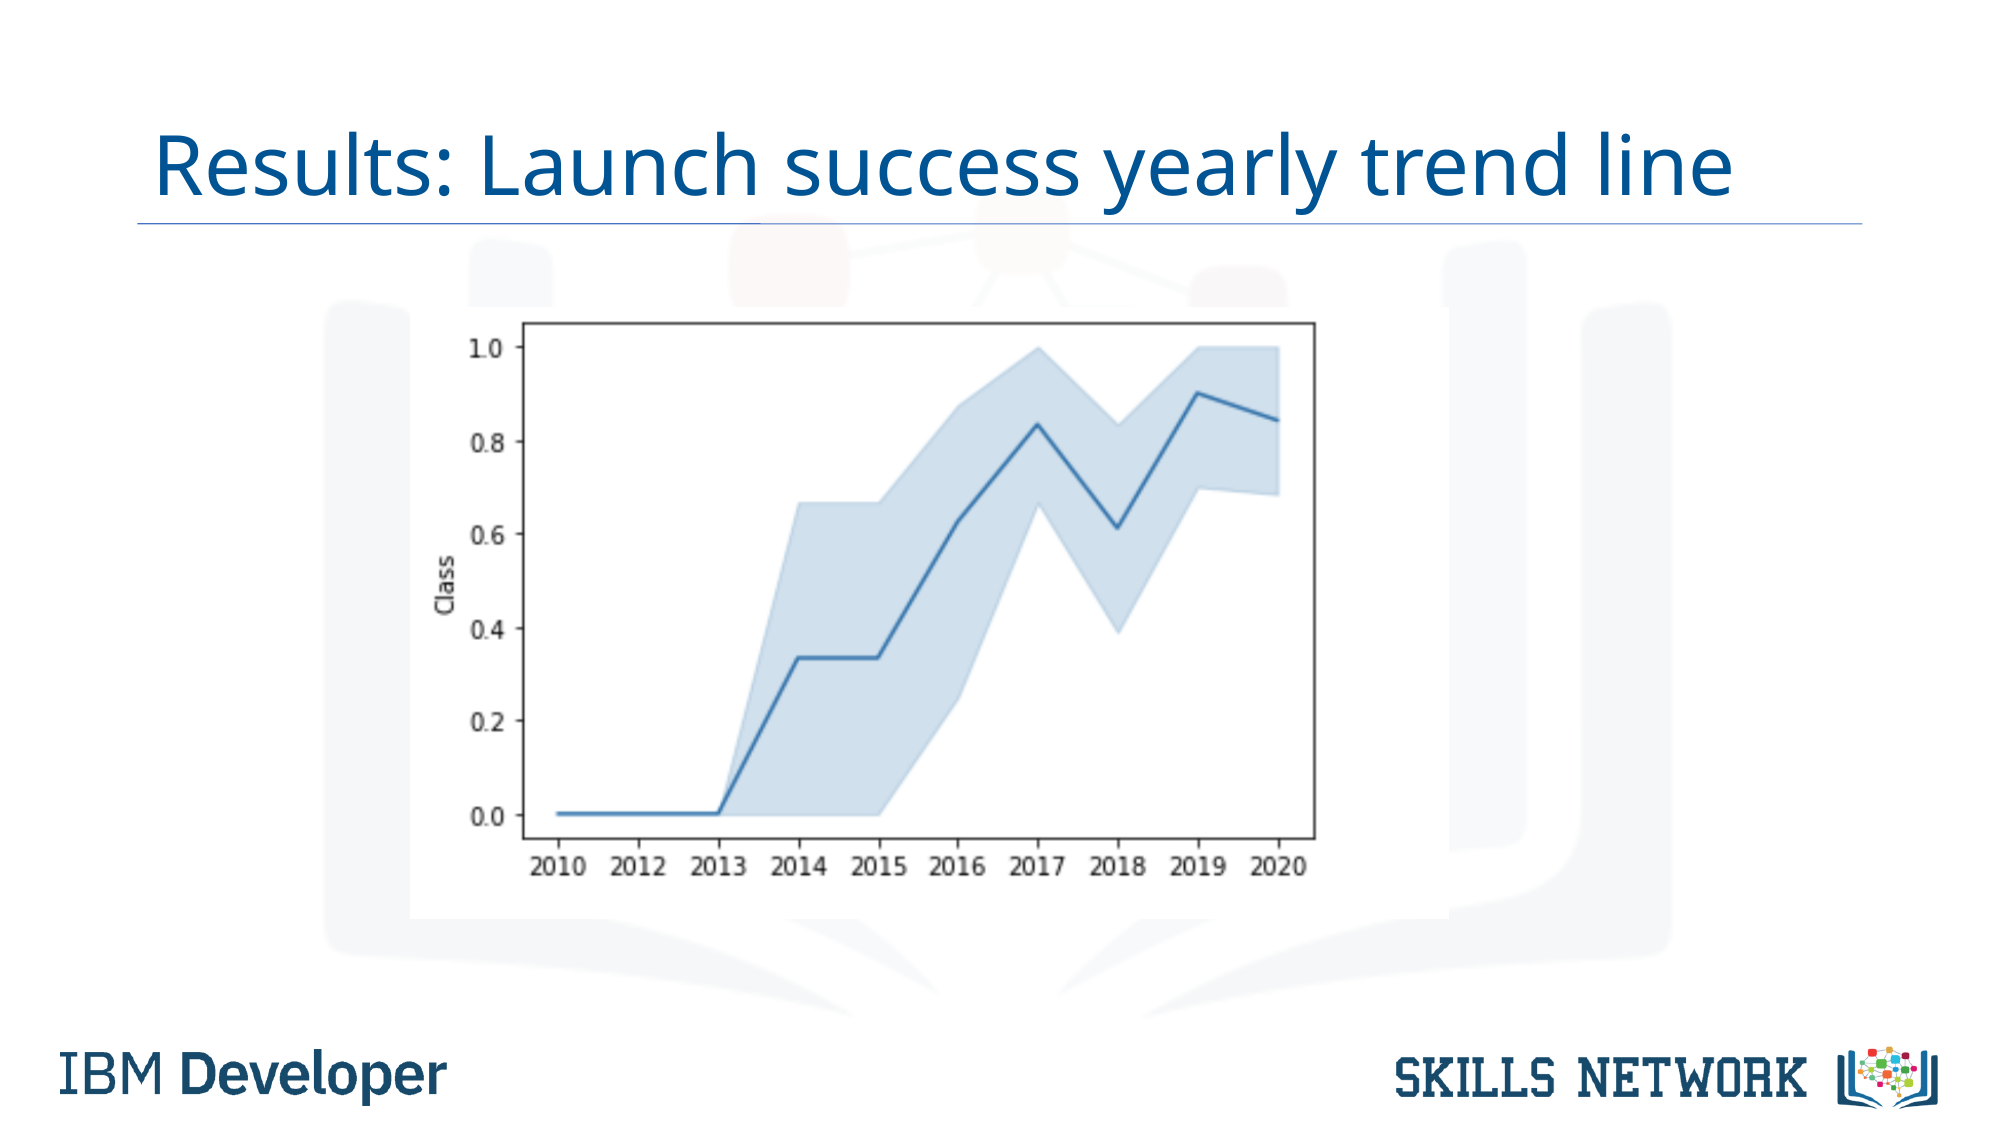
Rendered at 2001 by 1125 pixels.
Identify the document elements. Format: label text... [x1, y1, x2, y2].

picture [55, 1045, 459, 1108]
title Results: Launch success yearly trend line [137, 59, 1863, 278]
picture [1390, 1045, 1945, 1111]
picture [410, 307, 1449, 919]
